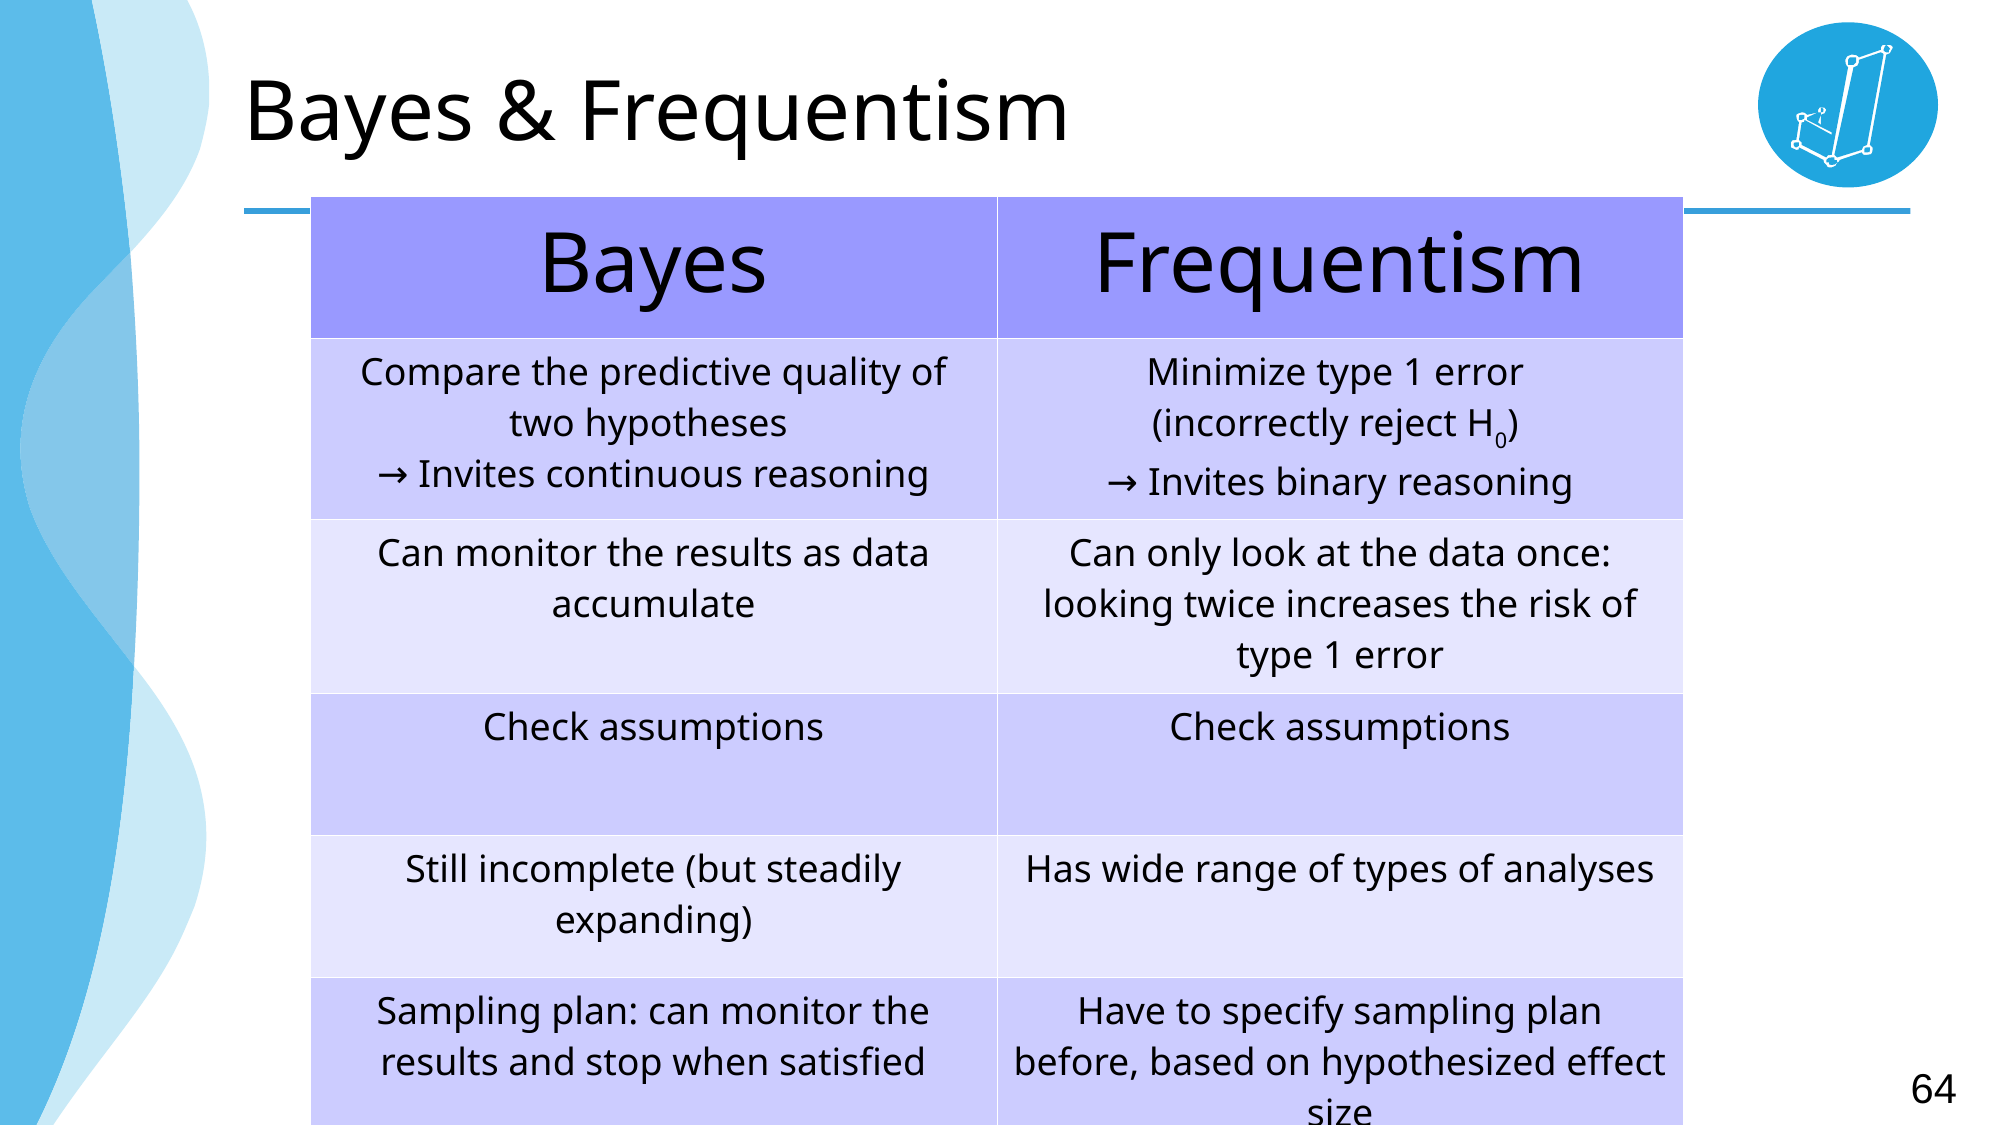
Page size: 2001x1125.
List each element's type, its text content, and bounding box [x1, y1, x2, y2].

table_cell Has wide range of types of analyses [998, 836, 1683, 977]
table_cell Sampling plan: can monitor the results and stop when satisfied [311, 978, 997, 1125]
table_cell Check assumptions [998, 694, 1683, 835]
table_cell Still incomplete (but steadily expanding) [311, 836, 997, 977]
table_cell Can monitor the results as data accumulate [311, 520, 997, 693]
table_cell Check assumptions [311, 694, 997, 835]
table_cell Compare the predictive quality of two hypotheses → Invites continuous reasoning [311, 339, 997, 519]
table_cell Have to specify sampling plan before, based on hypothesized effect size [998, 978, 1683, 1125]
title Bayes & Frequentism [244, 19, 1752, 211]
table_cell Can only look at the data once: looking twice increases the risk of type 1 error [998, 520, 1683, 693]
table_header Frequentism [998, 197, 1683, 338]
table_header Bayes [311, 197, 997, 338]
table_cell Minimize type 1 error (incorrectly reject H0) → Invites binary reasoning [998, 339, 1683, 519]
